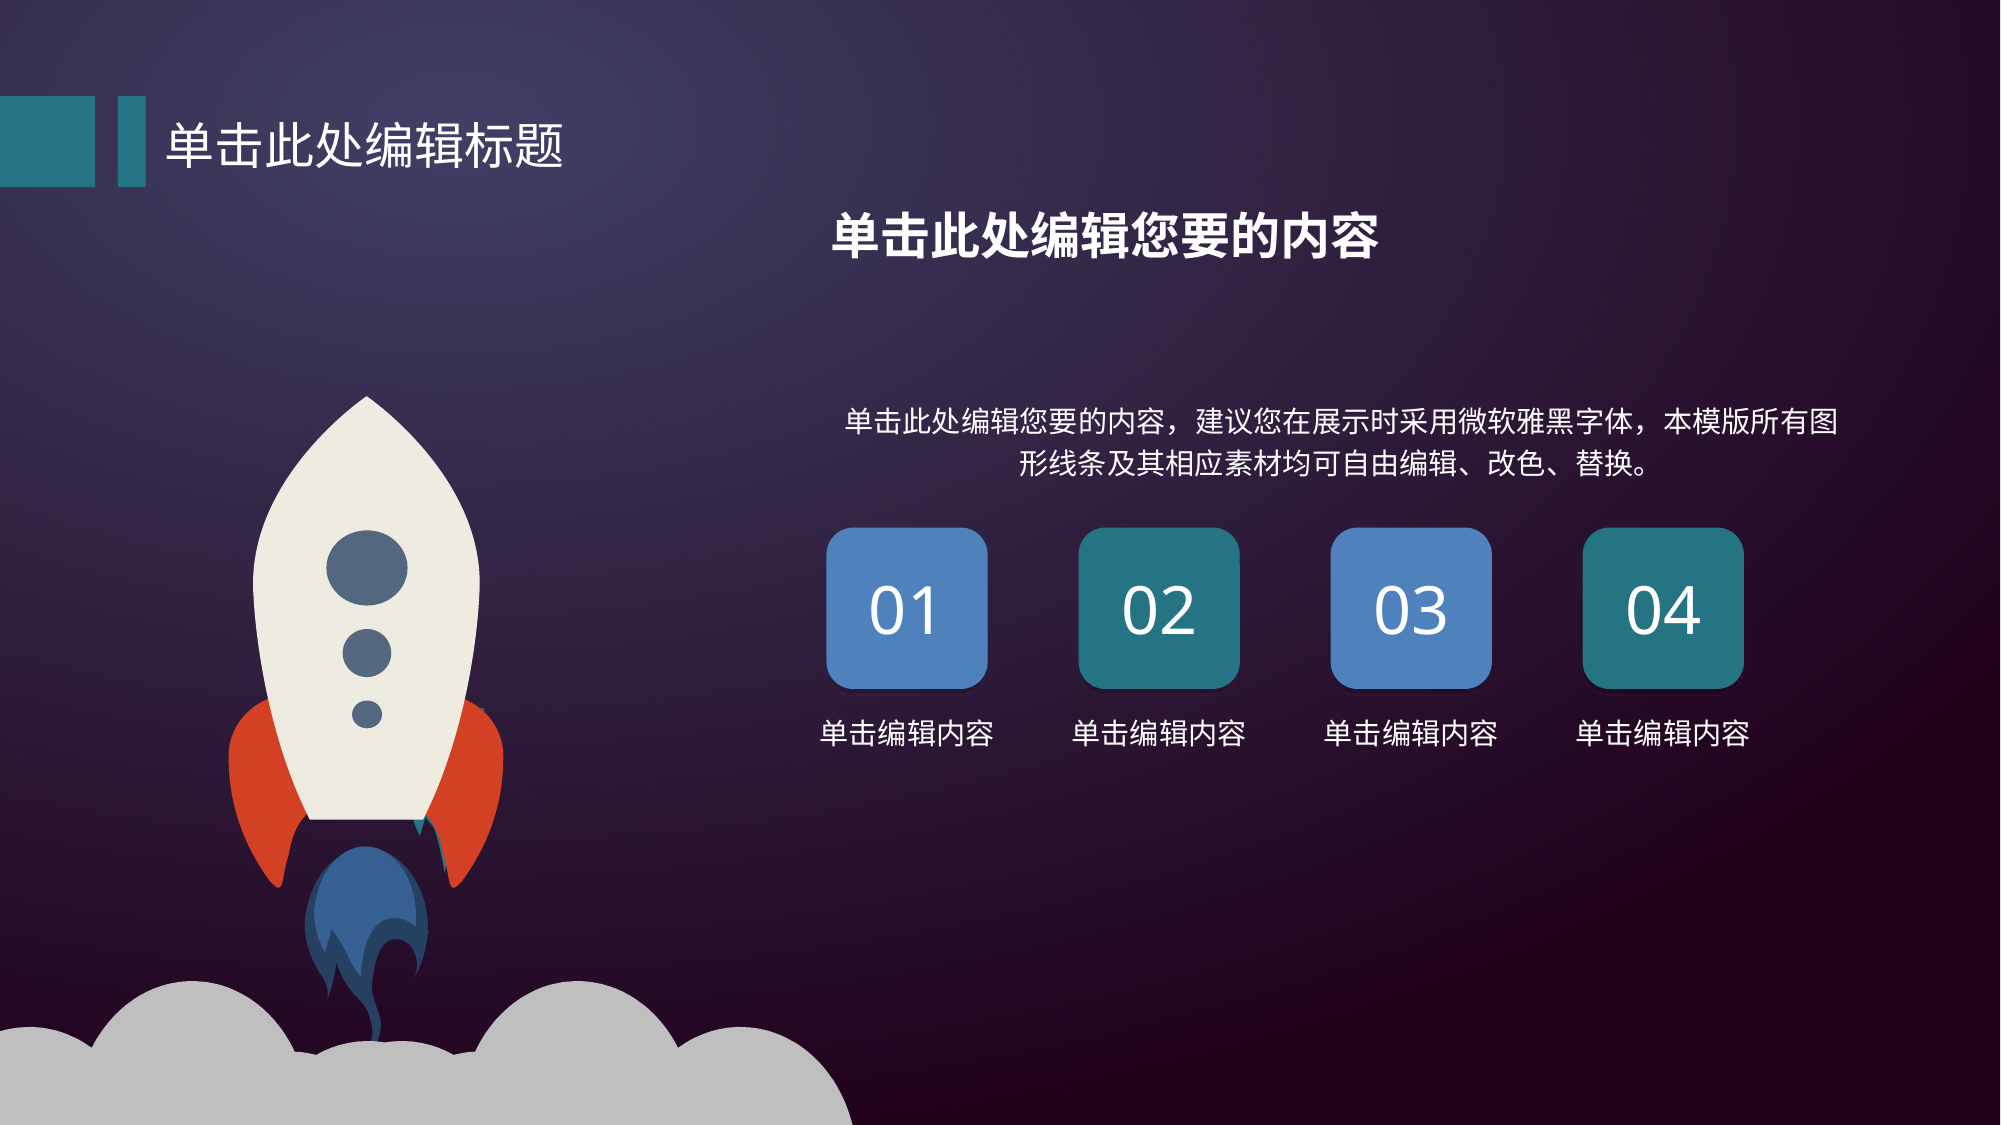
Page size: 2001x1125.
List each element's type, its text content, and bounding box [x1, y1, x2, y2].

text_box [1329, 526, 1493, 690]
picture [0, 0, 2001, 1125]
text_box 单击编辑内容 [859, 708, 1015, 759]
text_box 单击编辑内容 [1555, 708, 1771, 759]
text_box [1581, 526, 1745, 690]
text_box [1077, 526, 1241, 690]
text_box [859, 526, 989, 690]
text_box 03 [1330, 560, 1492, 656]
text_box 01 [859, 560, 988, 656]
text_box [0, 396, 856, 1125]
text_box 02 [1078, 560, 1240, 656]
text_box 单击此处编辑您要的内容 [830, 204, 1870, 265]
text_box [0, 94, 97, 189]
text_box 单击此处编辑您要的内容，建议您在展示时采用微软雅黑字体，本模版所有图形线条及其相应素材均可自由编辑、改色、替换。 [856, 396, 1853, 481]
text_box 单击编辑内容 [1303, 708, 1519, 759]
text_box 单击编辑内容 [1051, 708, 1267, 759]
text_box [116, 94, 148, 189]
text_box 单击此处编辑标题 [148, 107, 581, 182]
text_box 04 [1582, 560, 1744, 656]
